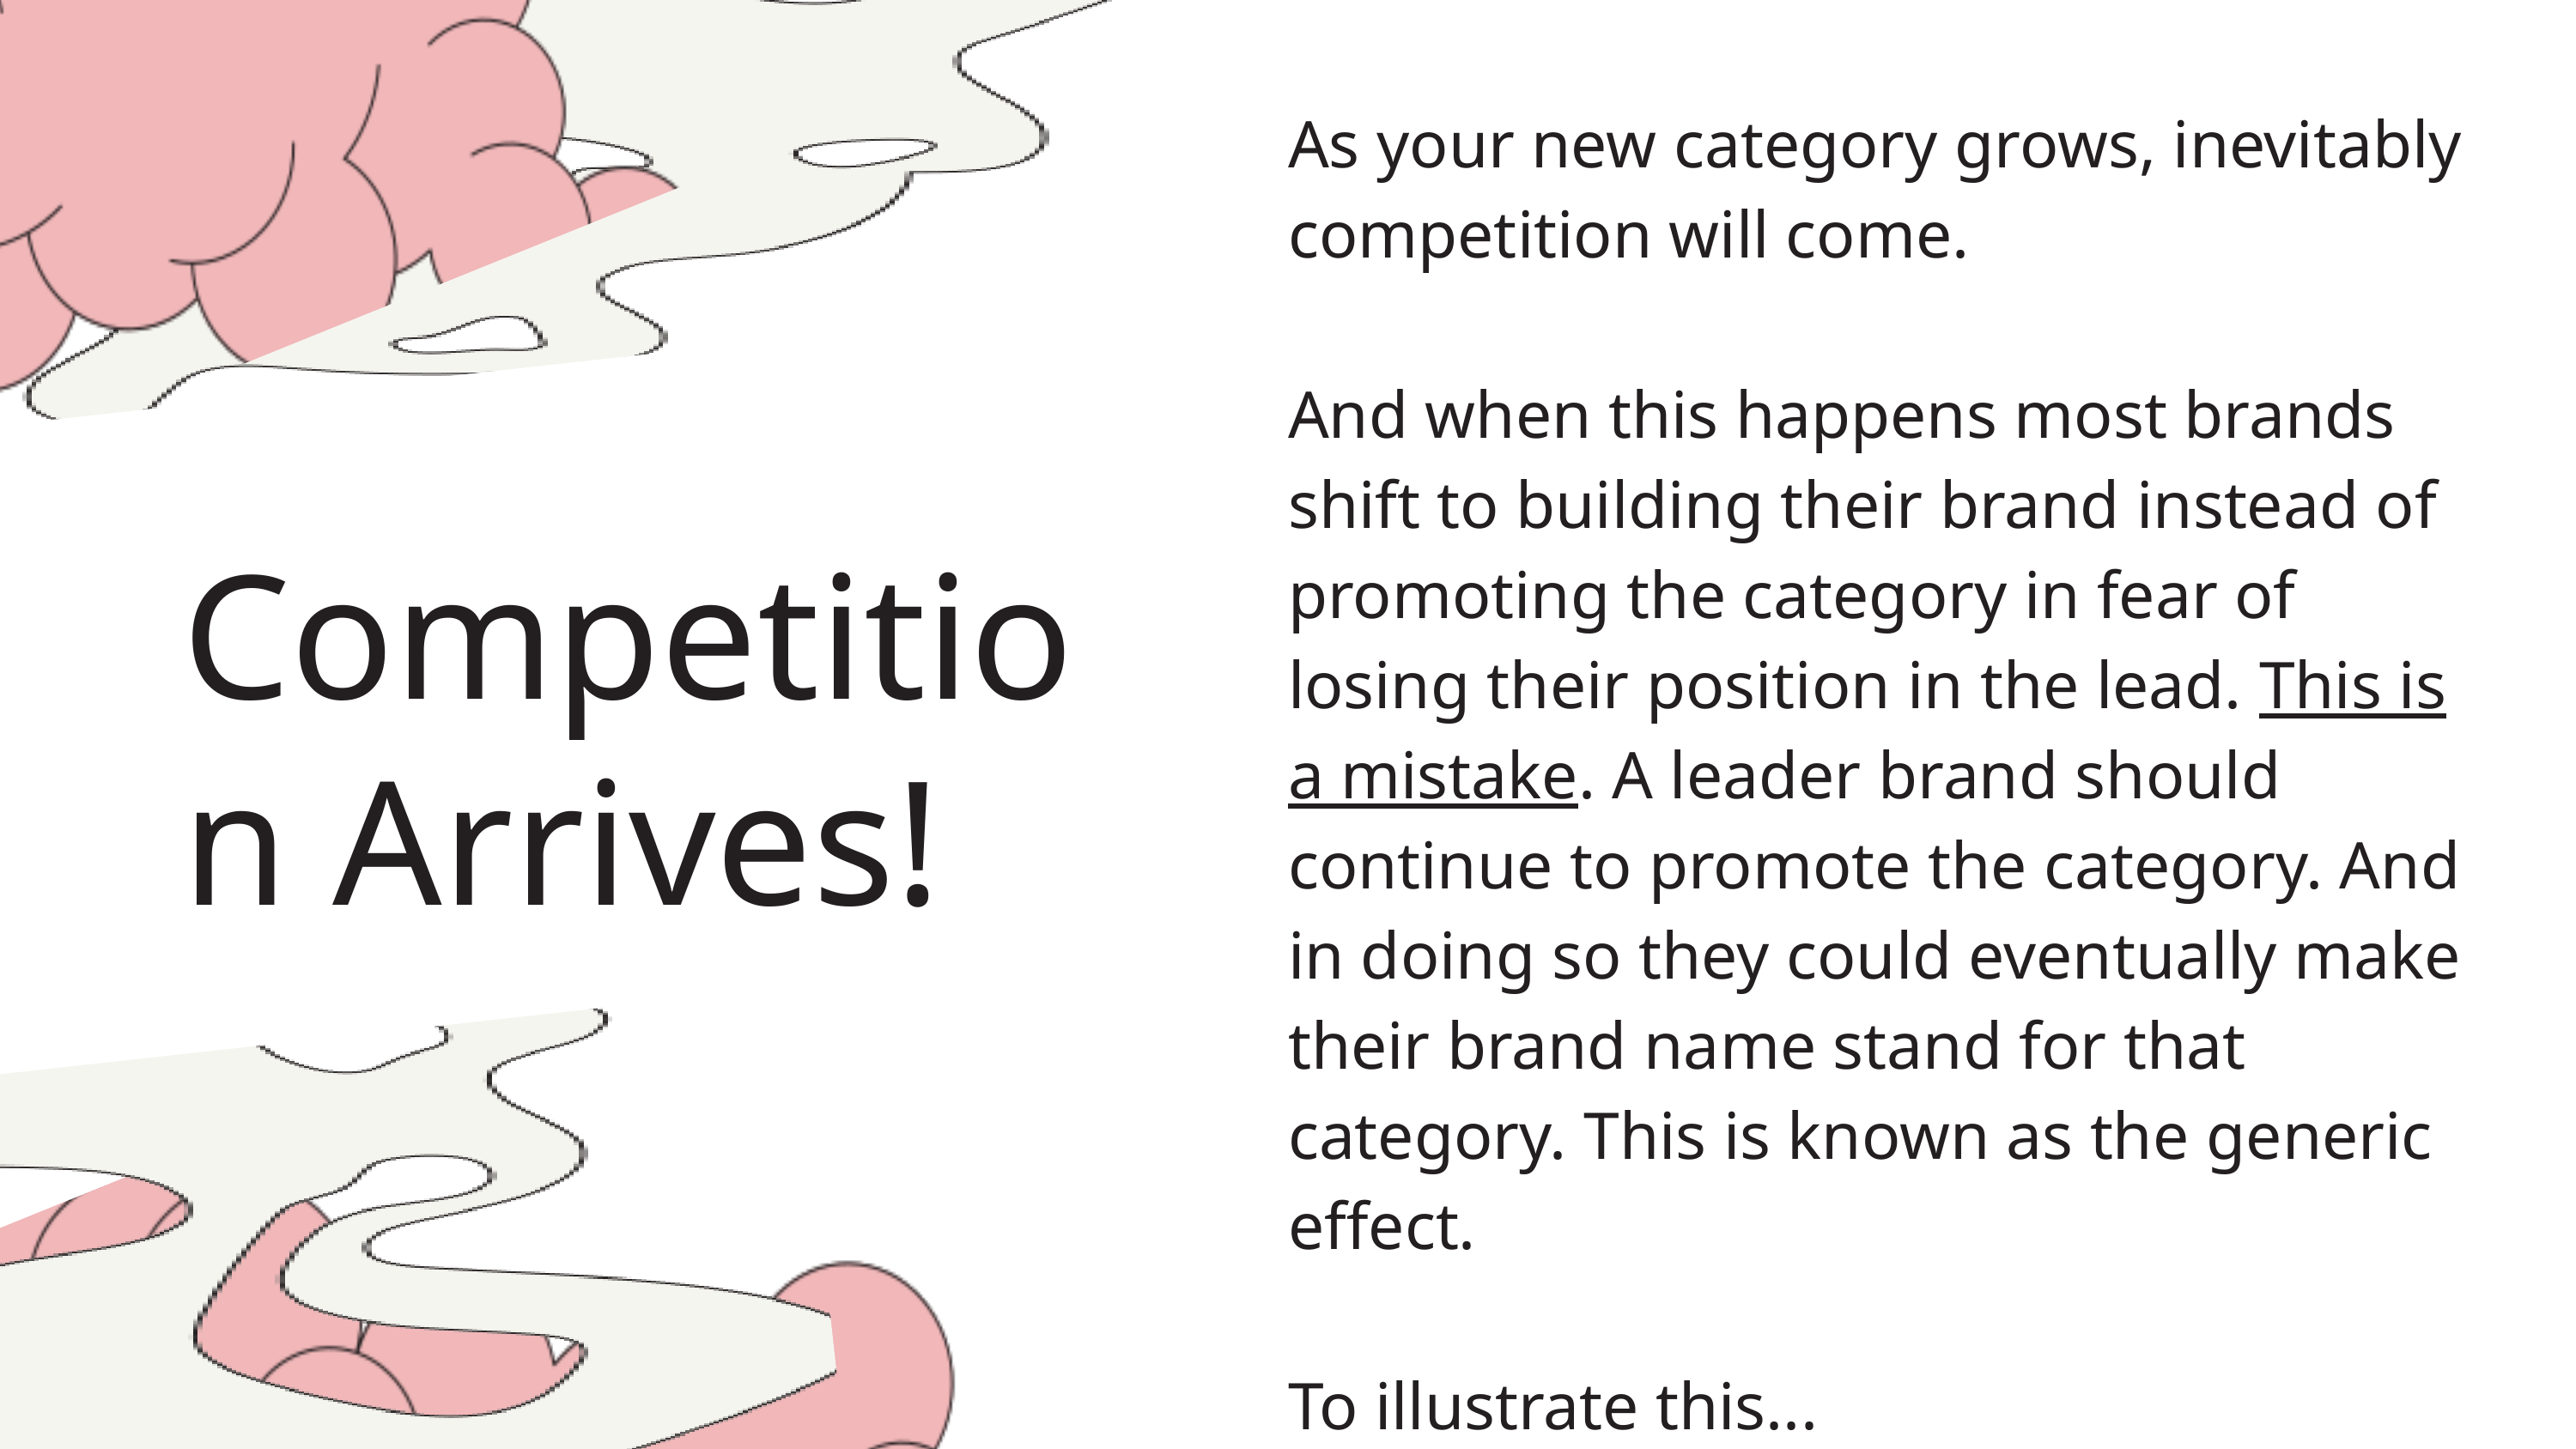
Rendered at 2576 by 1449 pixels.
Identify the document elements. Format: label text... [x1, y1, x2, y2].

text_box Competition Arrives! [182, 527, 1160, 940]
text_box [0, 986, 846, 1449]
text_box [0, 0, 742, 463]
text_box [523, 875, 1105, 1449]
text_box [127, 0, 1237, 412]
text_box As your new category grows, inevitably competition will come. And when this happens most brands shift to building their brand instead of promoting the category in fear of losing their position in the lead. This is a mistake. A leader brand should continue to promote the category. And in doing so they could eventually make their brand name stand for that category. This is known as the generic effect. To illustrate this... [1287, 90, 2477, 1443]
